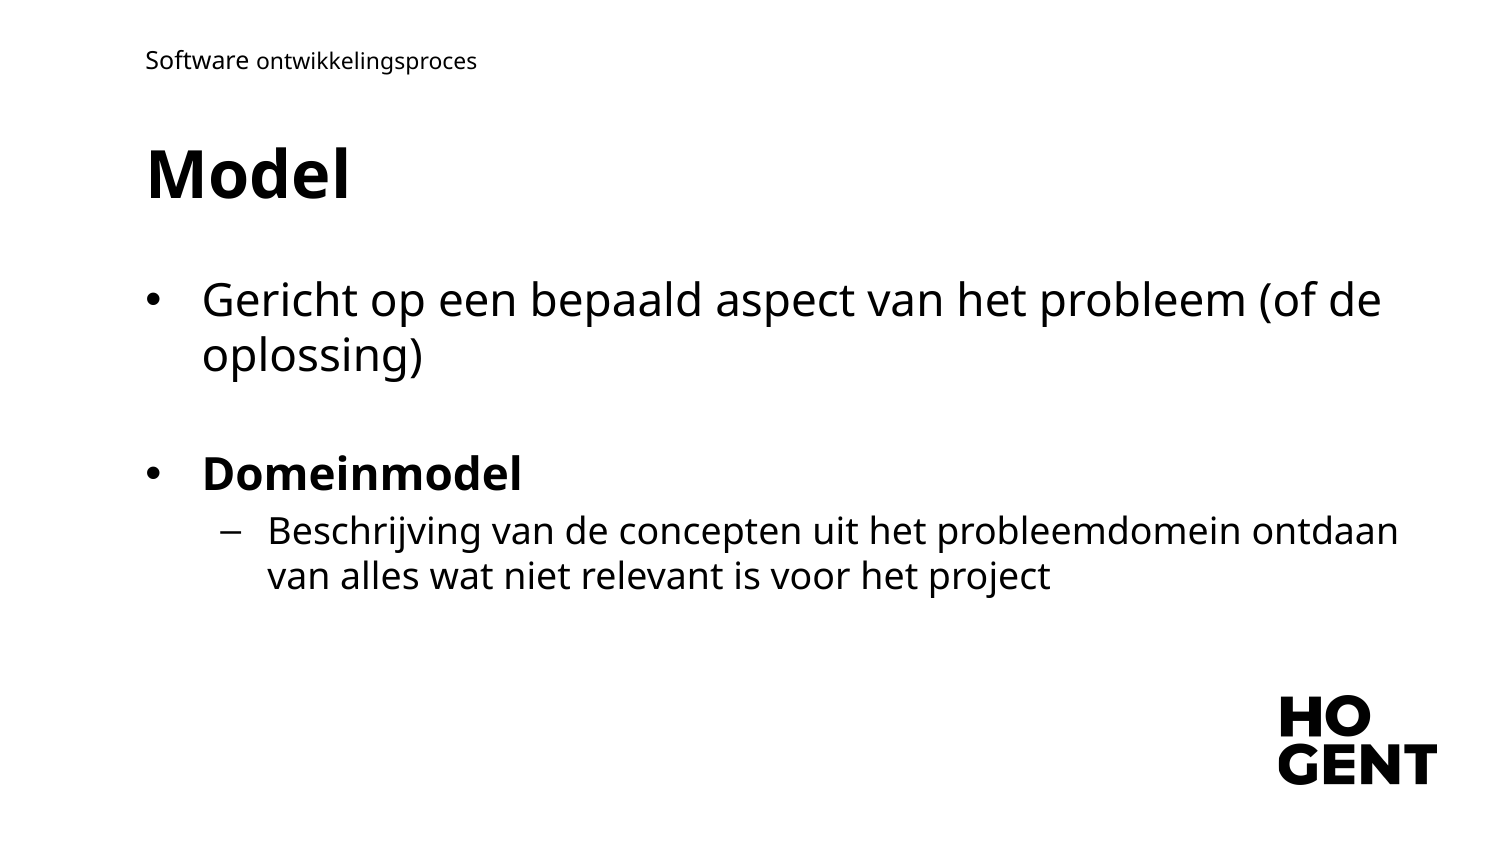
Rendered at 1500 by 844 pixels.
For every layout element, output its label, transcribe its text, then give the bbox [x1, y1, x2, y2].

list Gericht op een bepaald aspect van het probleem (of de oplossing) Domeinmodel Beschrijving van de concepten uit het probleemdomein ontdaan van alles wat niet relevant is voor het project [130, 230, 1481, 691]
title Model [130, 124, 1481, 225]
text_box Software ontwikkelingsproces [130, 37, 763, 94]
